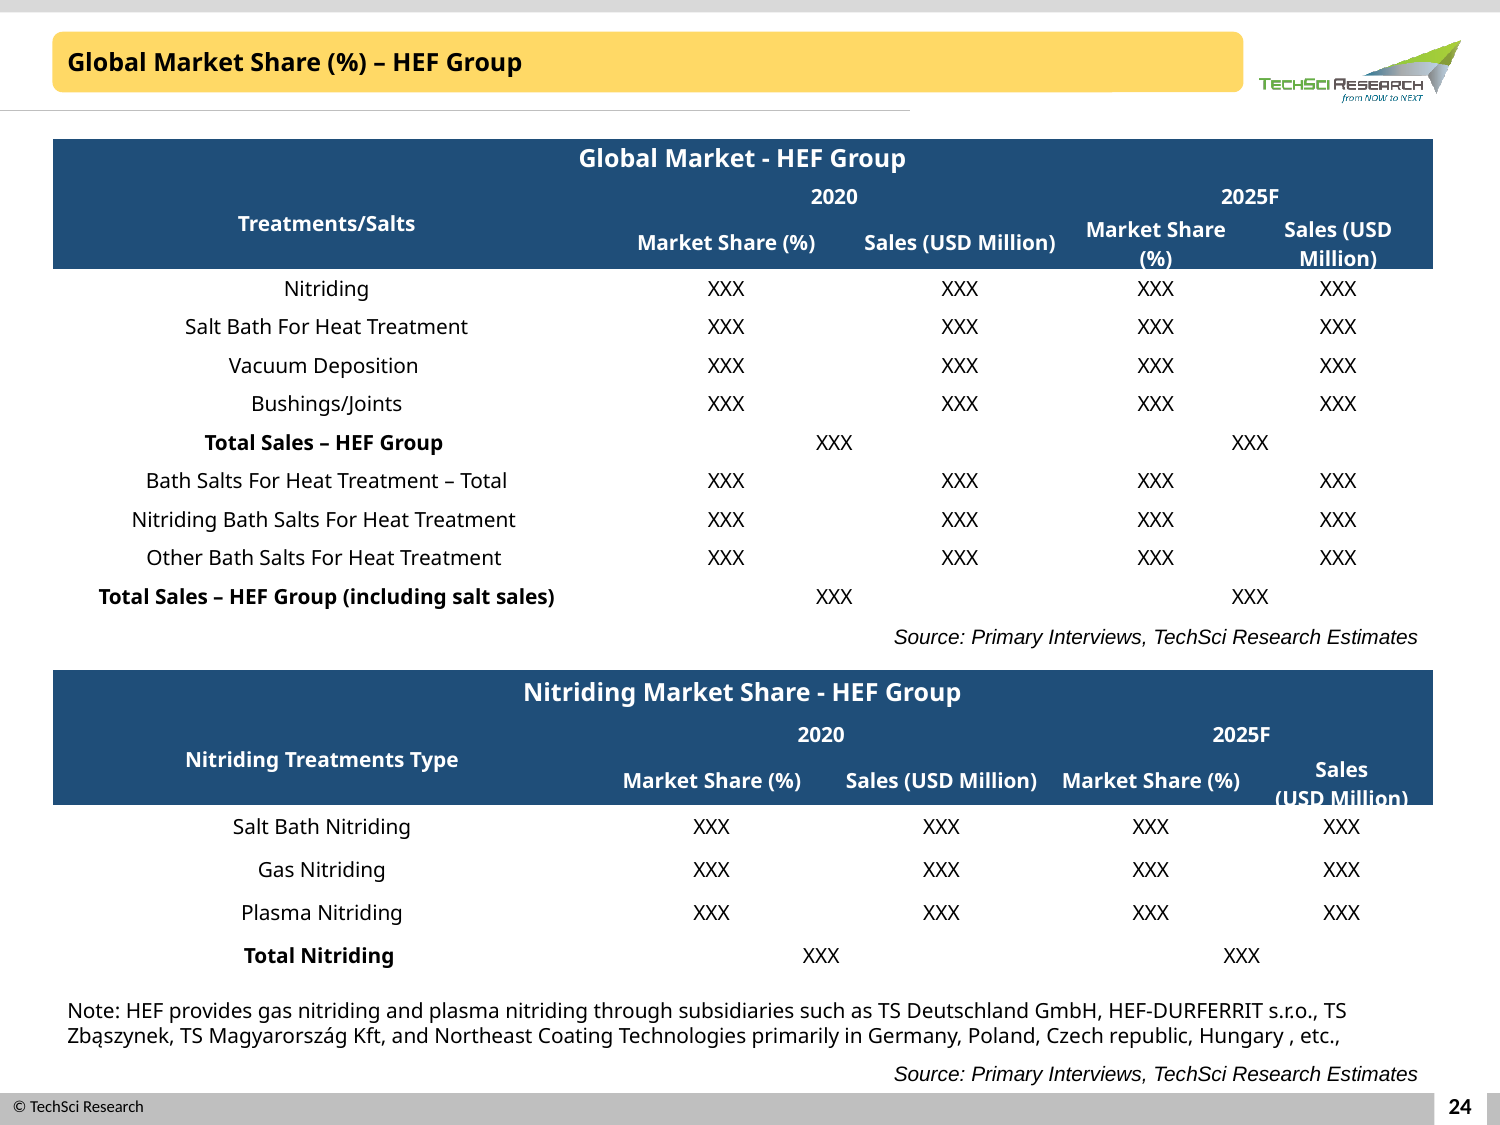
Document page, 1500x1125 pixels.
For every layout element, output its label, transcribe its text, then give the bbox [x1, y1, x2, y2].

table_cell XXX [832, 848, 1051, 891]
table_cell Gas Nitriding [53, 848, 591, 891]
table_cell XXX [1244, 307, 1433, 346]
table_cell Nitriding Bath Salts For Heat Treatment [53, 500, 601, 539]
table_cell XXX [601, 577, 1068, 616]
table_cell XXX [1068, 539, 1244, 577]
table_cell Nitriding Treatments Type [53, 713, 591, 805]
table_cell XXX [1068, 423, 1433, 461]
table_cell Sales (USD Million) [852, 216, 1068, 269]
table_cell XXX [1051, 934, 1433, 976]
table_cell Total Nitriding [53, 934, 591, 976]
table_cell XXX [832, 805, 1051, 848]
table_cell XXX [601, 346, 852, 384]
table_cell XXX [1244, 346, 1433, 384]
table_header Global Market - HEF Group [53, 139, 1433, 177]
table_cell XXX [601, 539, 852, 577]
table_cell Nitriding [53, 269, 601, 307]
table_cell XXX [1068, 307, 1244, 346]
table_cell XXX [591, 805, 832, 848]
table_cell Vacuum Deposition [53, 346, 601, 384]
table_cell XXX [1244, 461, 1433, 500]
text_box Note: HEF provides gas nitriding and plasma nitriding through subsidiaries such as TS Deutschland GmbH, HEF-DURFERRIT s.r.o., TS Zbąszynek, TS Magyarország Kft, and Northeast Coating Technologies primarily in Germany, Poland, Czech republic, Hungary , etc., [52, 990, 1433, 1056]
table_cell Sales (USD Million) [1244, 216, 1433, 269]
table_cell Market Share (%) [1051, 755, 1251, 805]
table_cell Market Share (%) [601, 216, 852, 269]
table_cell XXX [601, 307, 852, 346]
table_cell XXX [591, 934, 1051, 976]
table_header Nitriding Market Share - HEF Group [53, 670, 1433, 713]
table_cell XXX [1068, 577, 1433, 616]
picture [1257, 39, 1461, 104]
table_cell XXX [601, 461, 852, 500]
table_cell XXX [1068, 461, 1244, 500]
table_cell XXX [1251, 891, 1433, 934]
table_cell Sales (USD Million) [1251, 755, 1433, 805]
table_cell Plasma Nitriding [53, 891, 591, 934]
table_cell Bushings/Joints [53, 384, 601, 423]
text_box Source: Primary Interviews, TechSci Research Estimates [763, 1056, 1433, 1093]
table_cell XXX [601, 269, 852, 307]
table_cell Salt Bath Nitriding [53, 805, 591, 848]
text_box Global Market Share (%) – HEF Group [52, 39, 1149, 84]
table_cell XXX [852, 307, 1068, 346]
table_cell XXX [852, 384, 1068, 423]
table_cell XXX [1244, 384, 1433, 423]
table_cell XXX [1251, 805, 1433, 848]
table_cell XXX [1068, 346, 1244, 384]
table_cell XXX [1051, 805, 1251, 848]
table_cell XXX [601, 384, 852, 423]
table_cell Other Bath Salts For Heat Treatment [53, 539, 601, 577]
table_cell XXX [591, 891, 832, 934]
table_cell XXX [1068, 269, 1244, 307]
table_cell XXX [1244, 539, 1433, 577]
table_cell XXX [852, 539, 1068, 577]
table_cell XXX [1051, 848, 1251, 891]
table_cell XXX [1251, 848, 1433, 891]
table_cell Total Sales – HEF Group (including salt sales) [53, 577, 601, 616]
table_cell XXX [852, 500, 1068, 539]
table_cell Salt Bath For Heat Treatment [53, 307, 601, 346]
table_cell XXX [1244, 500, 1433, 539]
table_cell Market Share (%) [591, 755, 832, 805]
table_cell XXX [1244, 269, 1433, 307]
table_cell Treatments/Salts [53, 177, 601, 269]
table_cell 2025F [1068, 177, 1433, 216]
table_cell XXX [852, 269, 1068, 307]
text_box [51, 30, 1245, 94]
table_cell 2020 [591, 713, 1051, 755]
table_cell Market Share (%) [1068, 216, 1244, 269]
table_cell XXX [1068, 384, 1244, 423]
table_cell XXX [852, 346, 1068, 384]
table_cell XXX [852, 461, 1068, 500]
text_box Source: Primary Interviews, TechSci Research Estimates [763, 616, 1433, 656]
table_cell Total Sales – HEF Group [53, 423, 601, 461]
table_cell XXX [601, 423, 1068, 461]
table_cell XXX [1068, 500, 1244, 539]
table_cell Bath Salts For Heat Treatment – Total [53, 461, 601, 500]
table_cell XXX [1051, 891, 1251, 934]
table_cell XXX [591, 848, 832, 891]
table_cell XXX [832, 891, 1051, 934]
table_cell XXX [601, 500, 852, 539]
table_cell Sales (USD Million) [832, 755, 1051, 805]
table_cell 2025F [1051, 713, 1433, 755]
table_cell 2020 [601, 177, 1068, 216]
